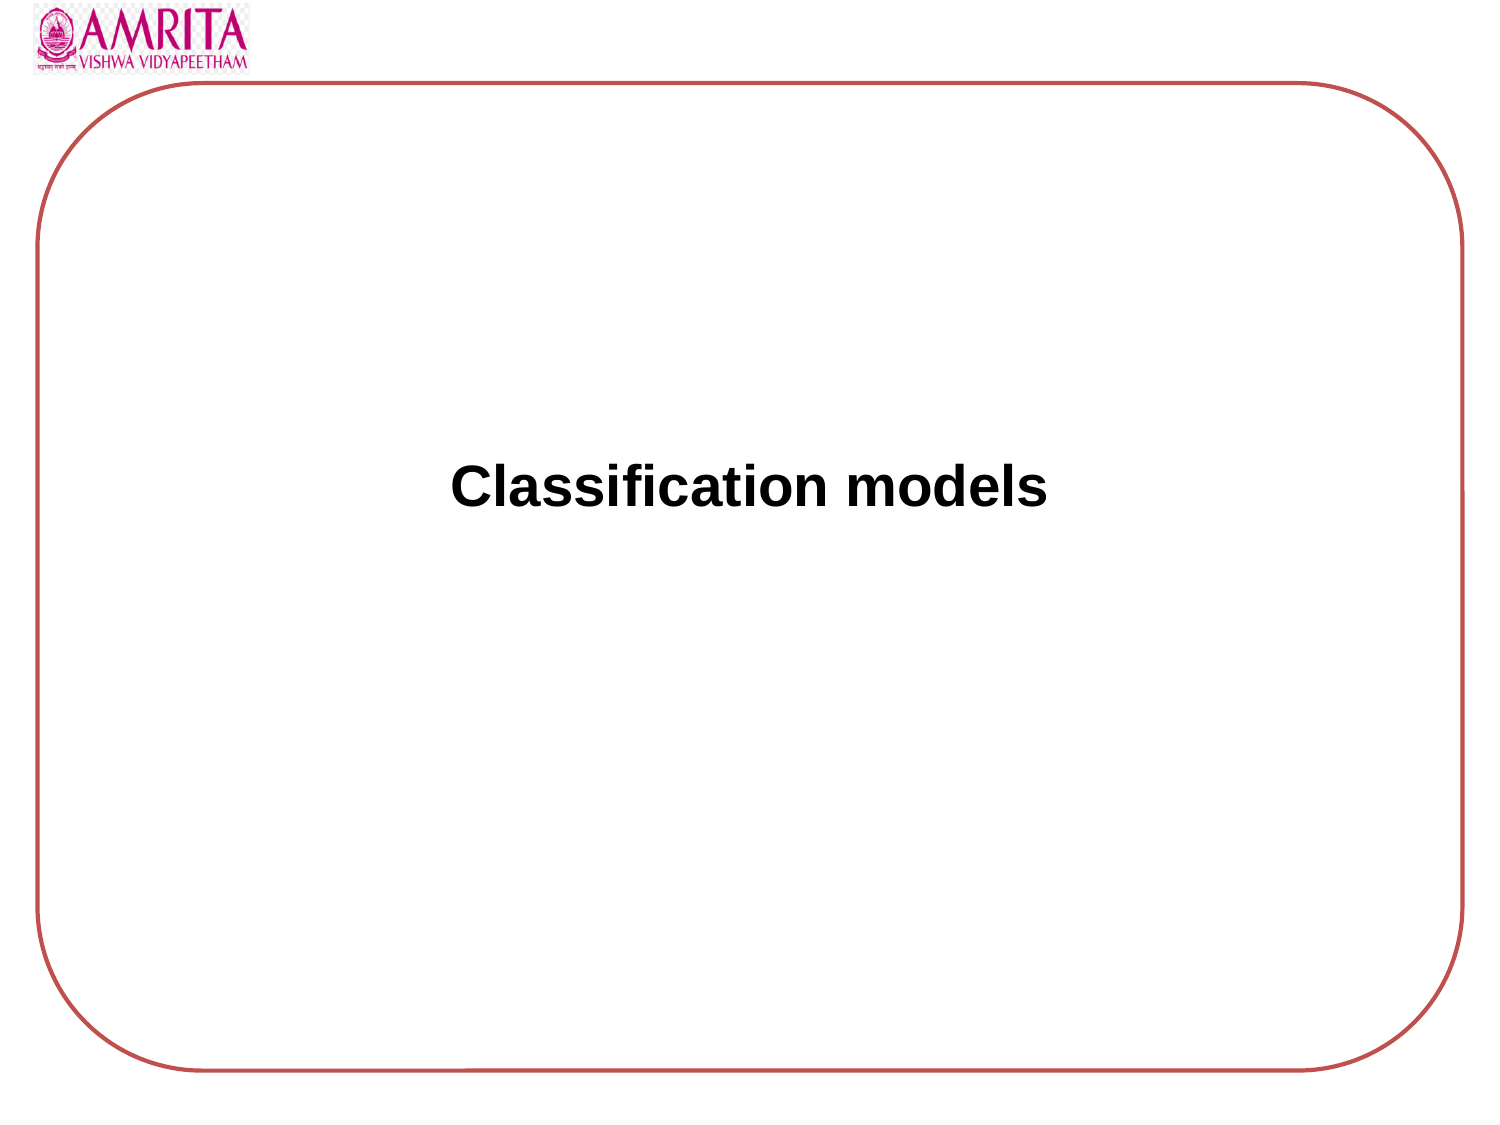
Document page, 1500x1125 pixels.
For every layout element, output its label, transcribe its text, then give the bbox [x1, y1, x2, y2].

title Classification models [75, 389, 1425, 577]
text_box [35, 80, 1465, 1073]
picture [33, 2, 251, 76]
